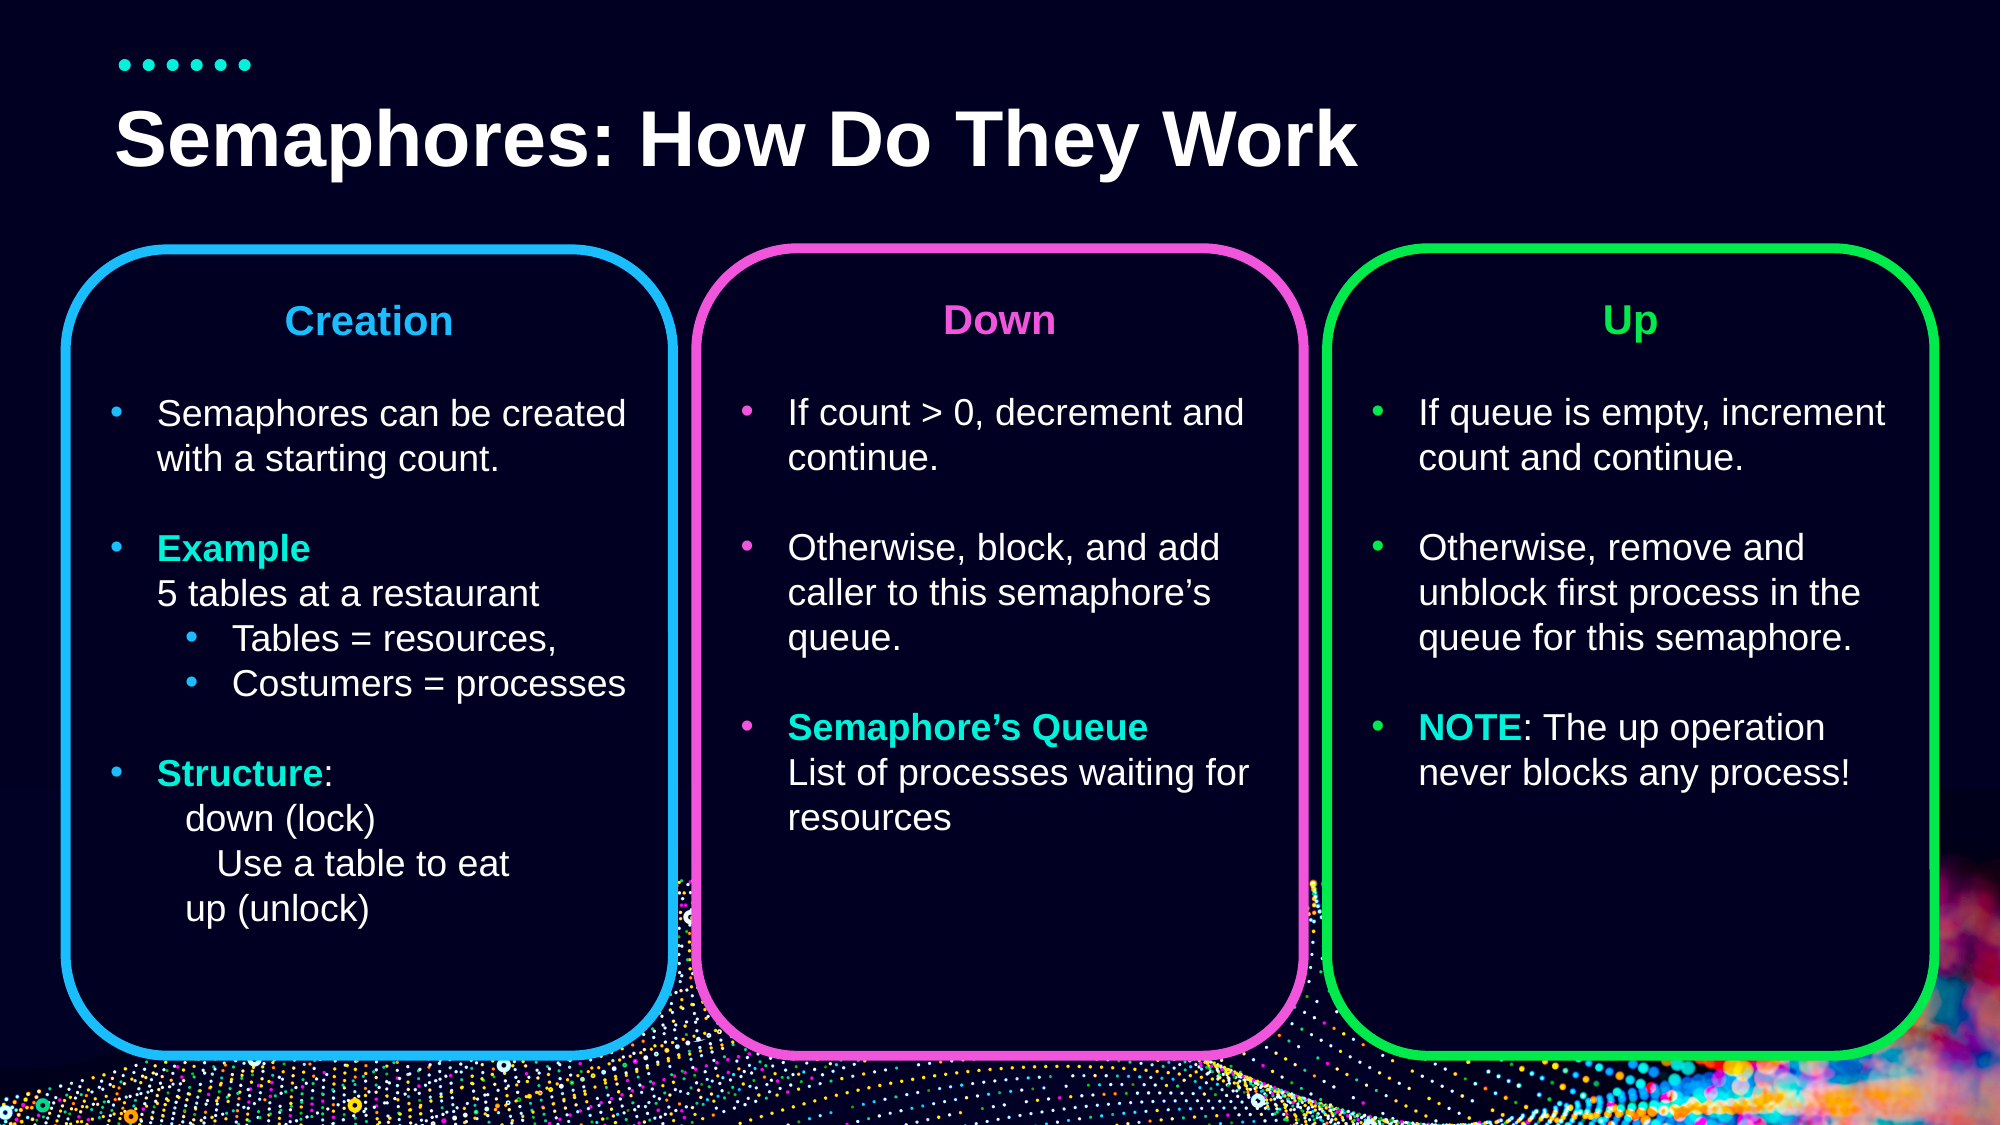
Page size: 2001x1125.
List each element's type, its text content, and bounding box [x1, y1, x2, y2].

text_box Down If count > 0, decrement and continue. Otherwise, block, and add caller to this semaphore’s queue. Semaphore’s Queue List of processes waiting for resources [695, 247, 1305, 1057]
picture [0, 789, 2000, 1125]
text_box Up If queue is empty, increment count and continue. Otherwise, remove and unblock first process in the queue for this semaphore. NOTE: The up operation never blocks any process! [1326, 247, 1936, 1057]
text_box Creation Semaphores can be created with a starting count. Example 5 tables at a restaurant Tables = resources, Costumers = processes Structure: down (lock) Use a table to eat up (unlock) [64, 248, 675, 1057]
title Semaphores: How Do They Work [99, 91, 1865, 193]
